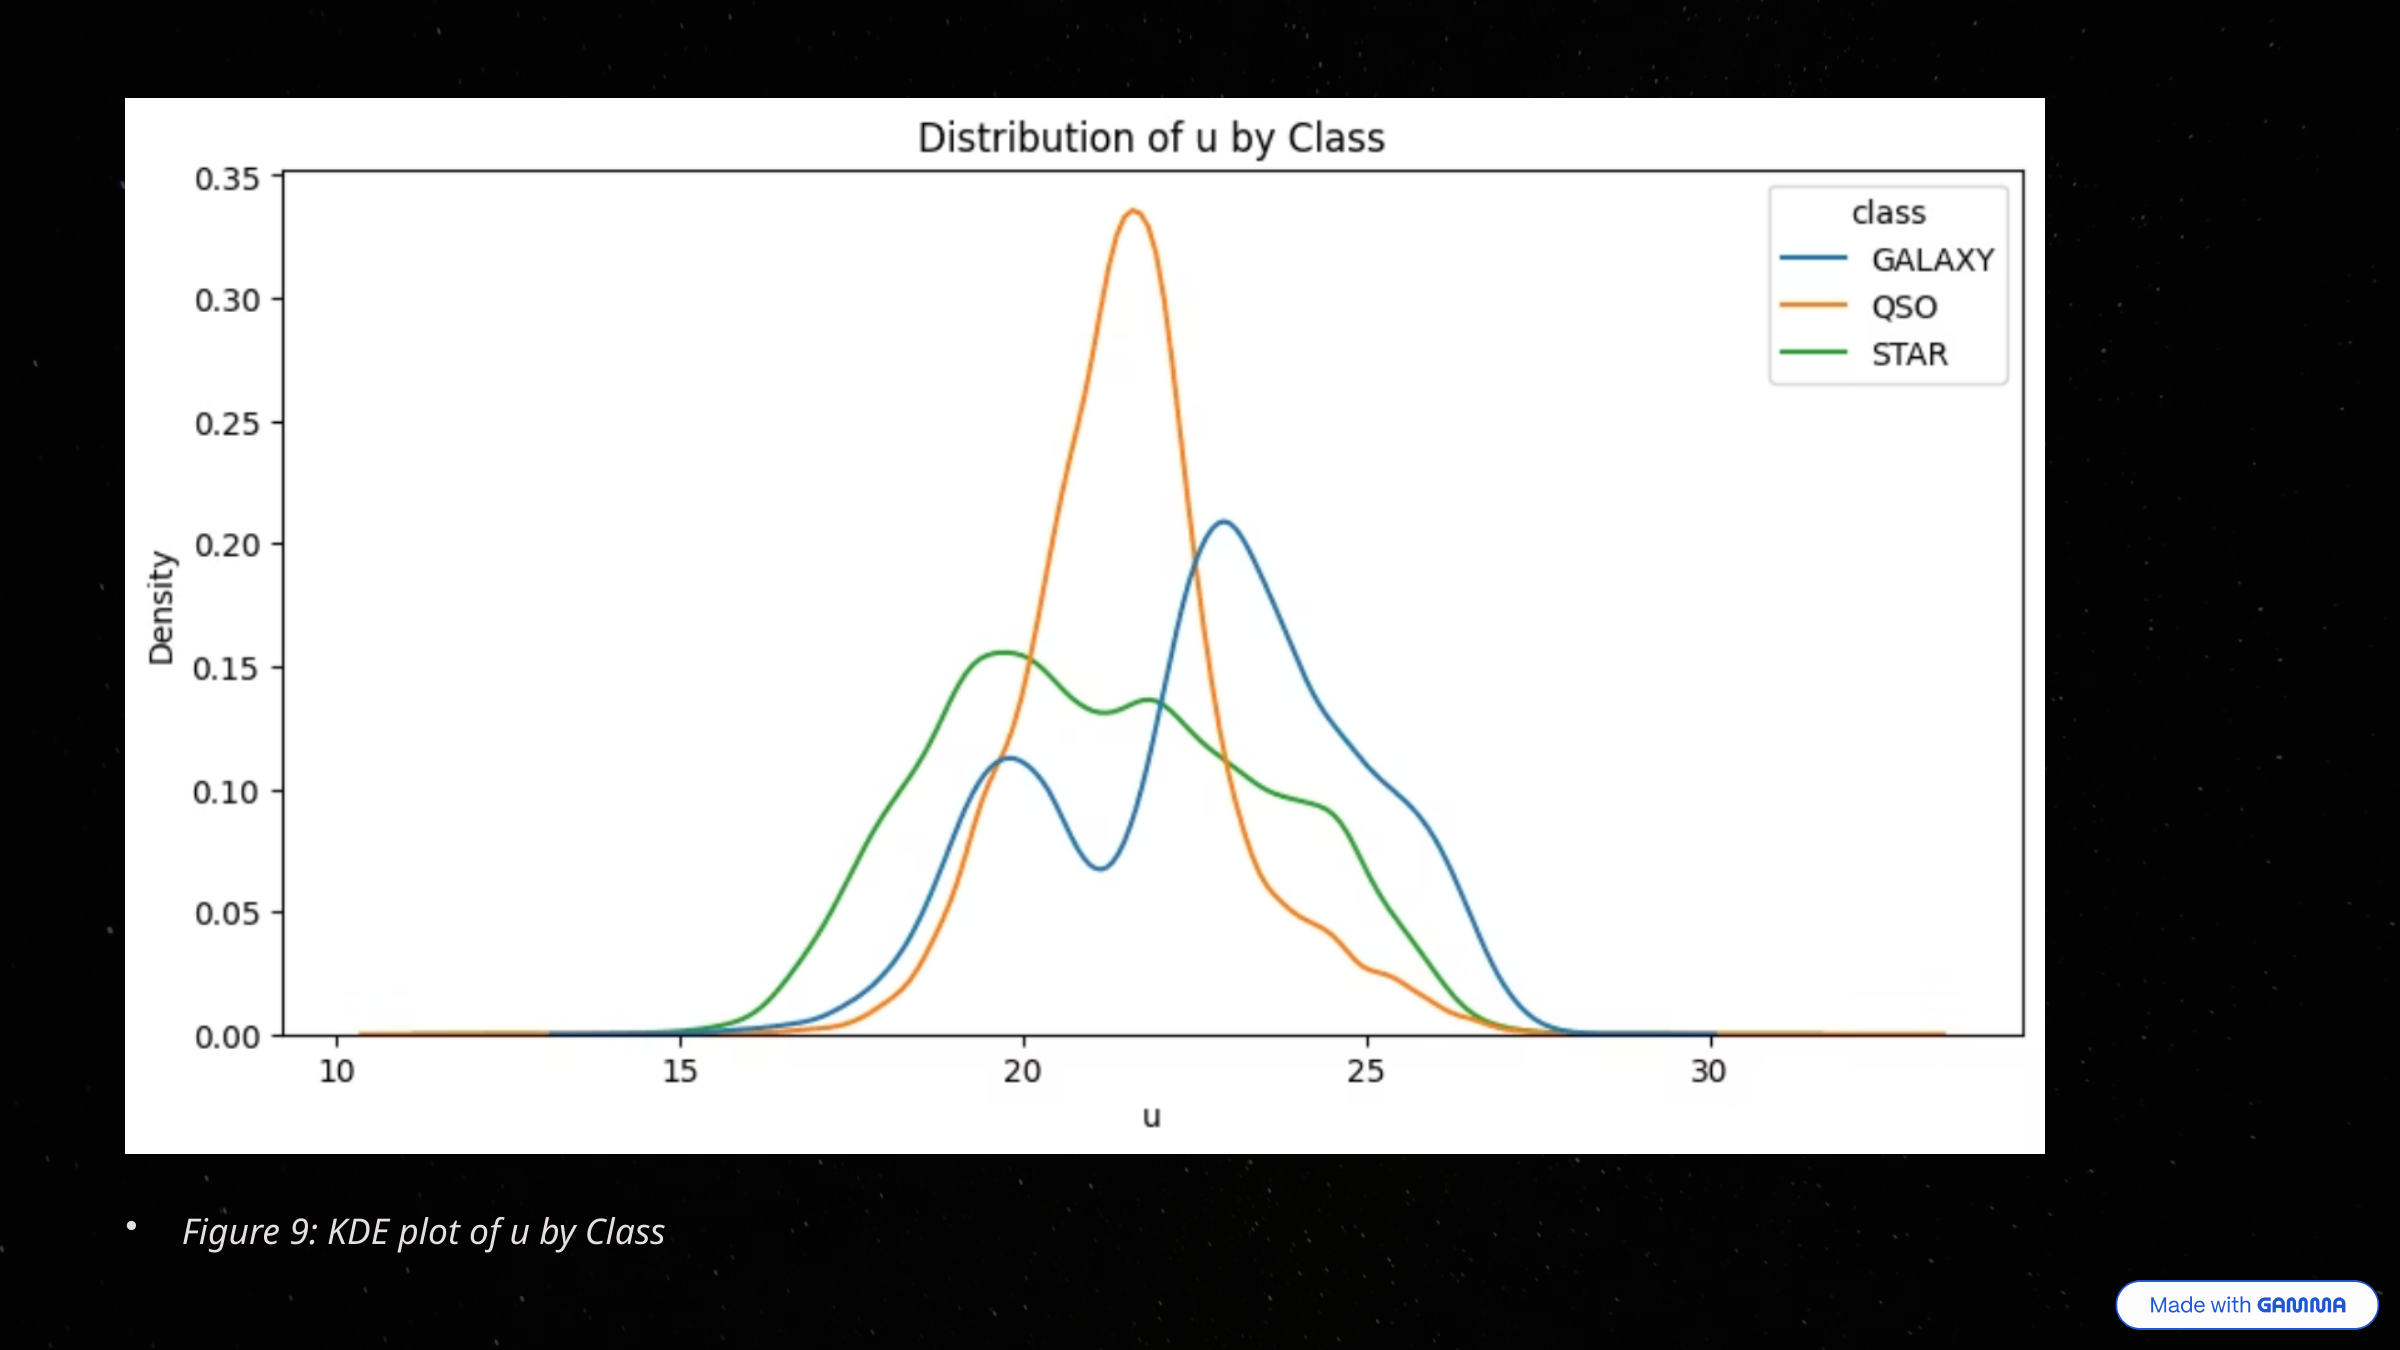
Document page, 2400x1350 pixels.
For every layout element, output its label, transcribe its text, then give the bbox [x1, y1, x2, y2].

text_box Figure 9: KDE plot of u by Class [125, 1194, 2275, 1252]
picture [0, 0, 2400, 1350]
